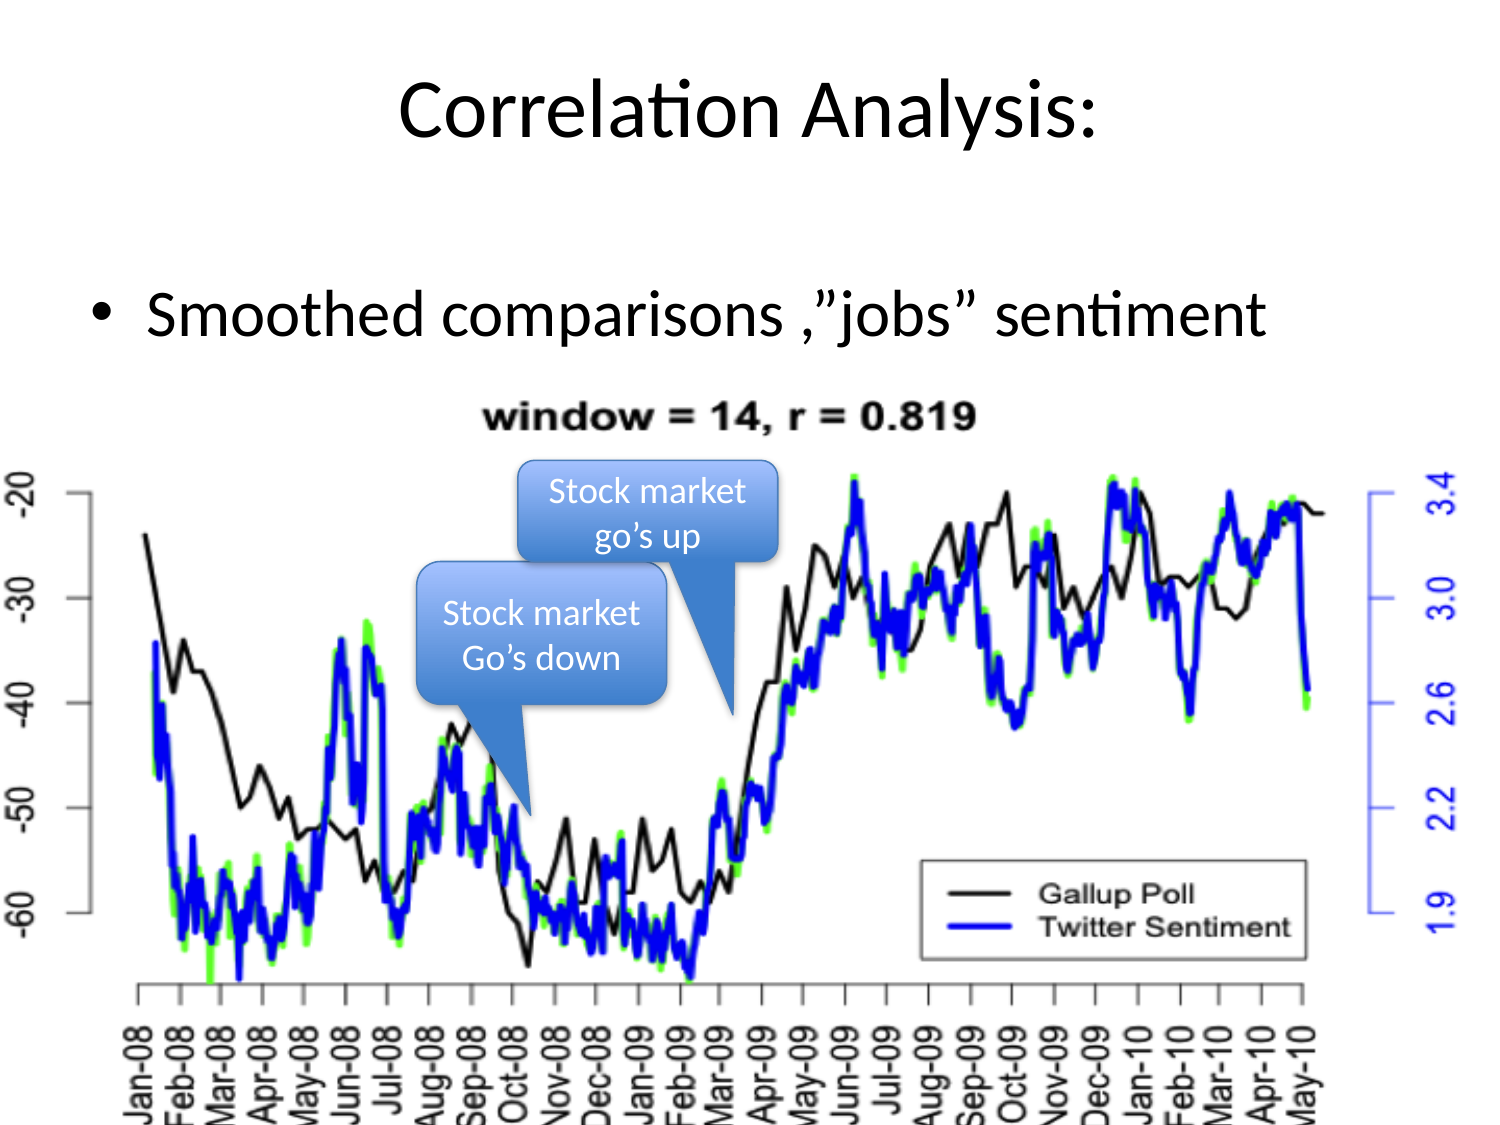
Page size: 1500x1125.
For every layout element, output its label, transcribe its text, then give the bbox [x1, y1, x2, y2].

list Smoothed comparisons ,”jobs” sentiment [75, 262, 1425, 359]
picture [0, 360, 1500, 1125]
title Correlation Analysis: [75, 45, 1425, 233]
